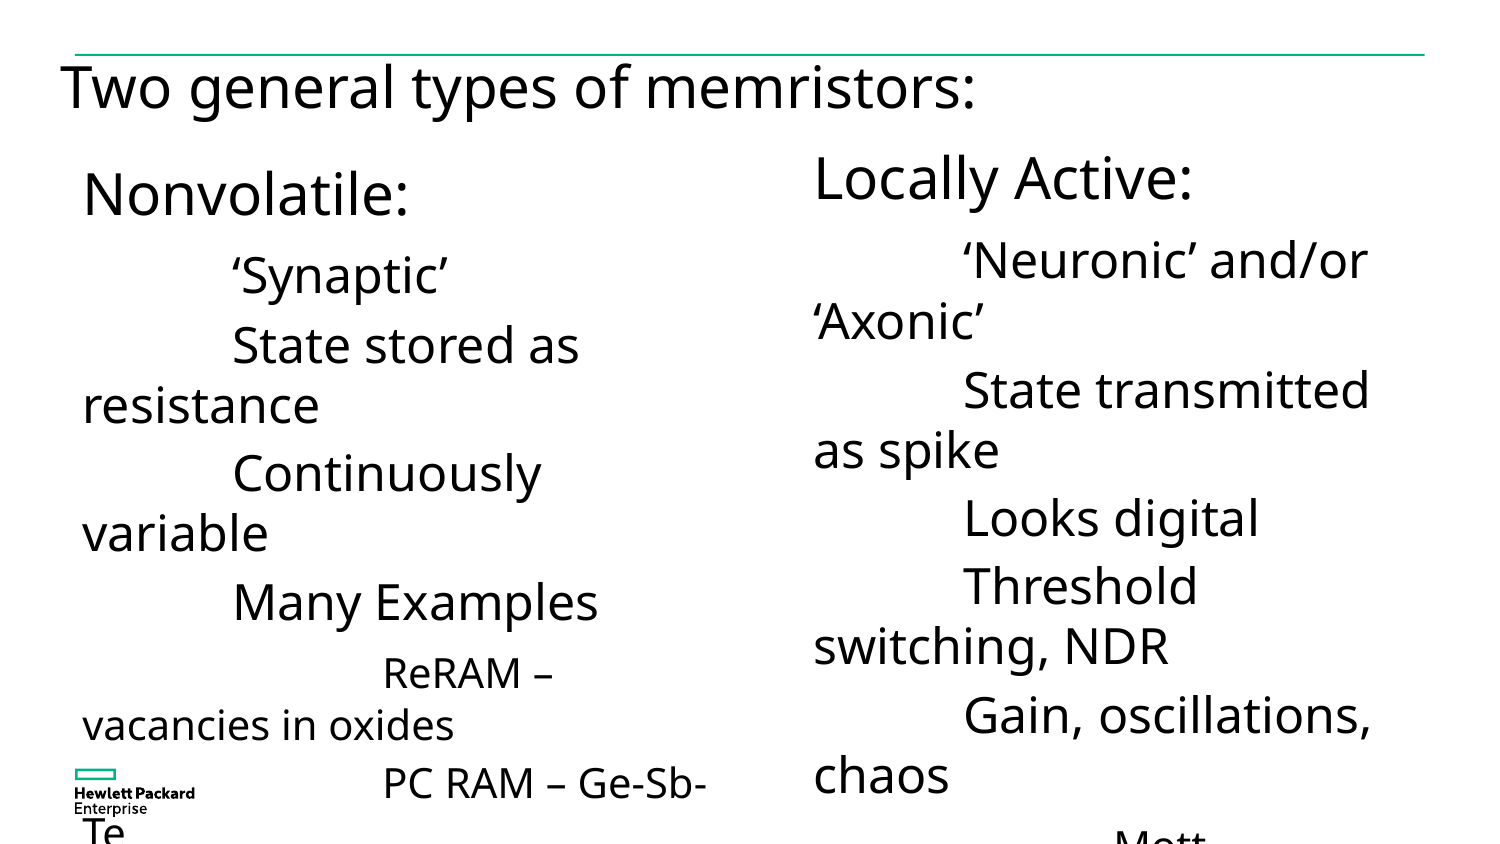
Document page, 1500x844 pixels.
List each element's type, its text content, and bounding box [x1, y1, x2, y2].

text_box Locally Active: ‘Neuronic’ and/or ‘Axonic’ State transmitted as spike Looks digital Threshold switching, NDR Gain, oscillations, chaos Mott transitions - oxides Amorphous Ge-Sb-Te [798, 134, 1439, 844]
text_box Nonvolatile: ‘Synaptic’ State stored as resistance Continuously variable Many Examples ReRAM – vacancies in oxides PC RAM – Ge-Sb-Te STT RAM – spins (binary) [67, 149, 743, 844]
text_box Two general types of memristors: [46, 42, 1439, 128]
